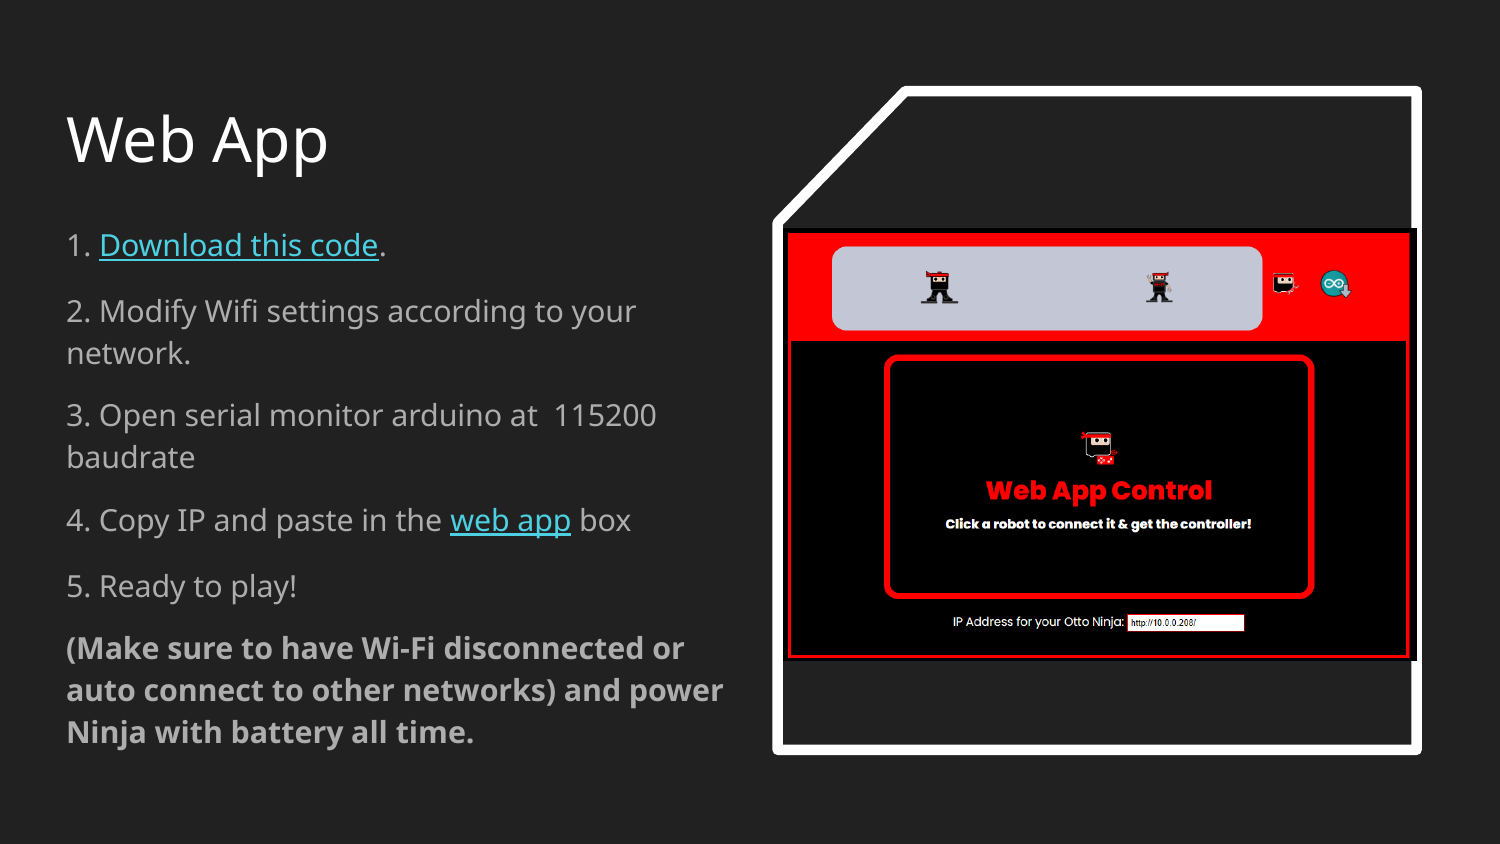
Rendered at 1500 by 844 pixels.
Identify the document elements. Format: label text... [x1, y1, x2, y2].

list 1. Download this code. 2. Modify Wifi settings according to your network. 3. Open serial monitor arduino at 115200 baudrate 4. Copy IP and paste in the web app box 5. Ready to play! (Make sure to have Wi-Fi disconnected or auto connect to other networks) and power Ninja with battery all time. [51, 204, 765, 765]
picture [783, 227, 1417, 661]
title Web App [51, 66, 778, 191]
